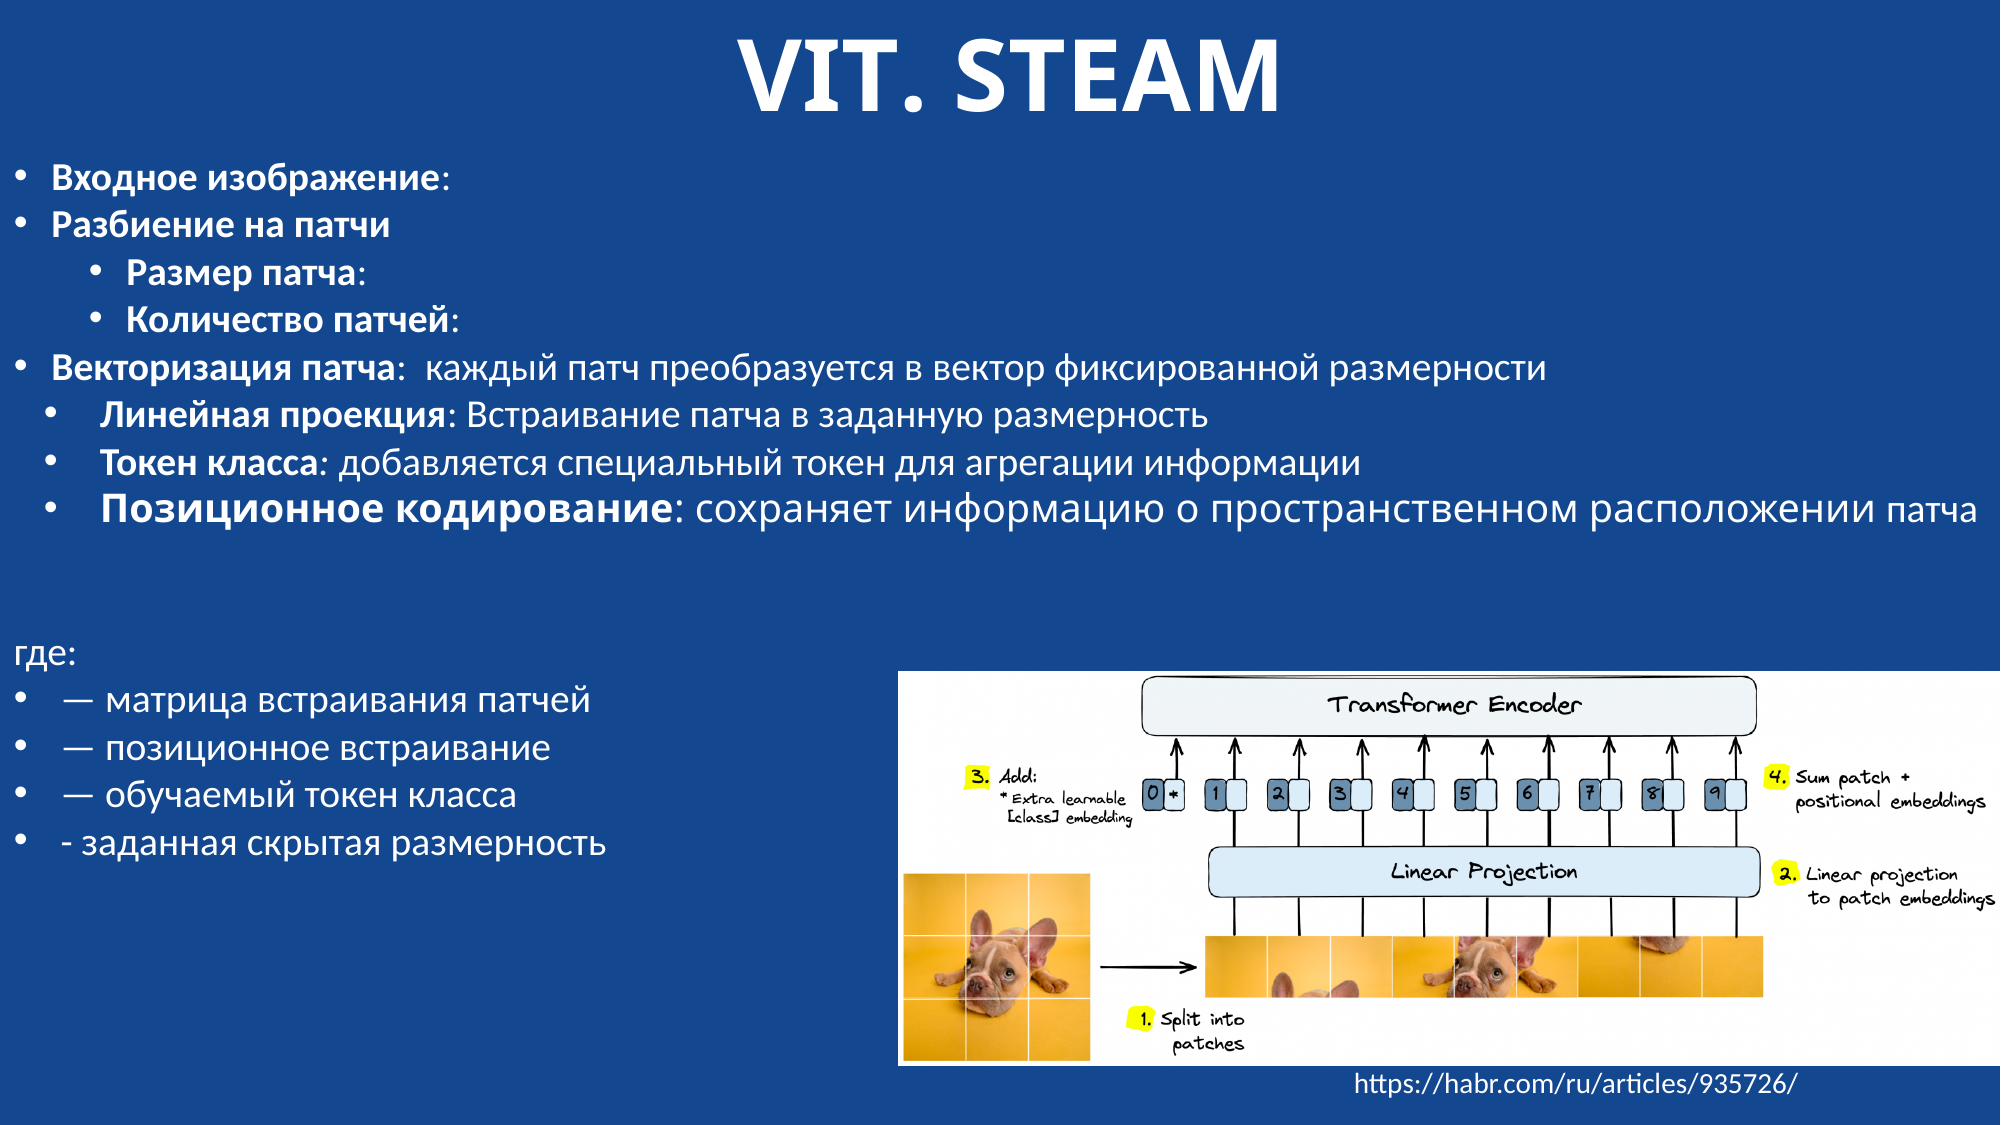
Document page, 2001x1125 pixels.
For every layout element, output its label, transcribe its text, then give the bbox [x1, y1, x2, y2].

title VIT. STEAM [149, 30, 1875, 127]
text_box https://habr.com/ru/articles/935726/ [1339, 1066, 1814, 1107]
picture [898, 671, 2000, 1066]
